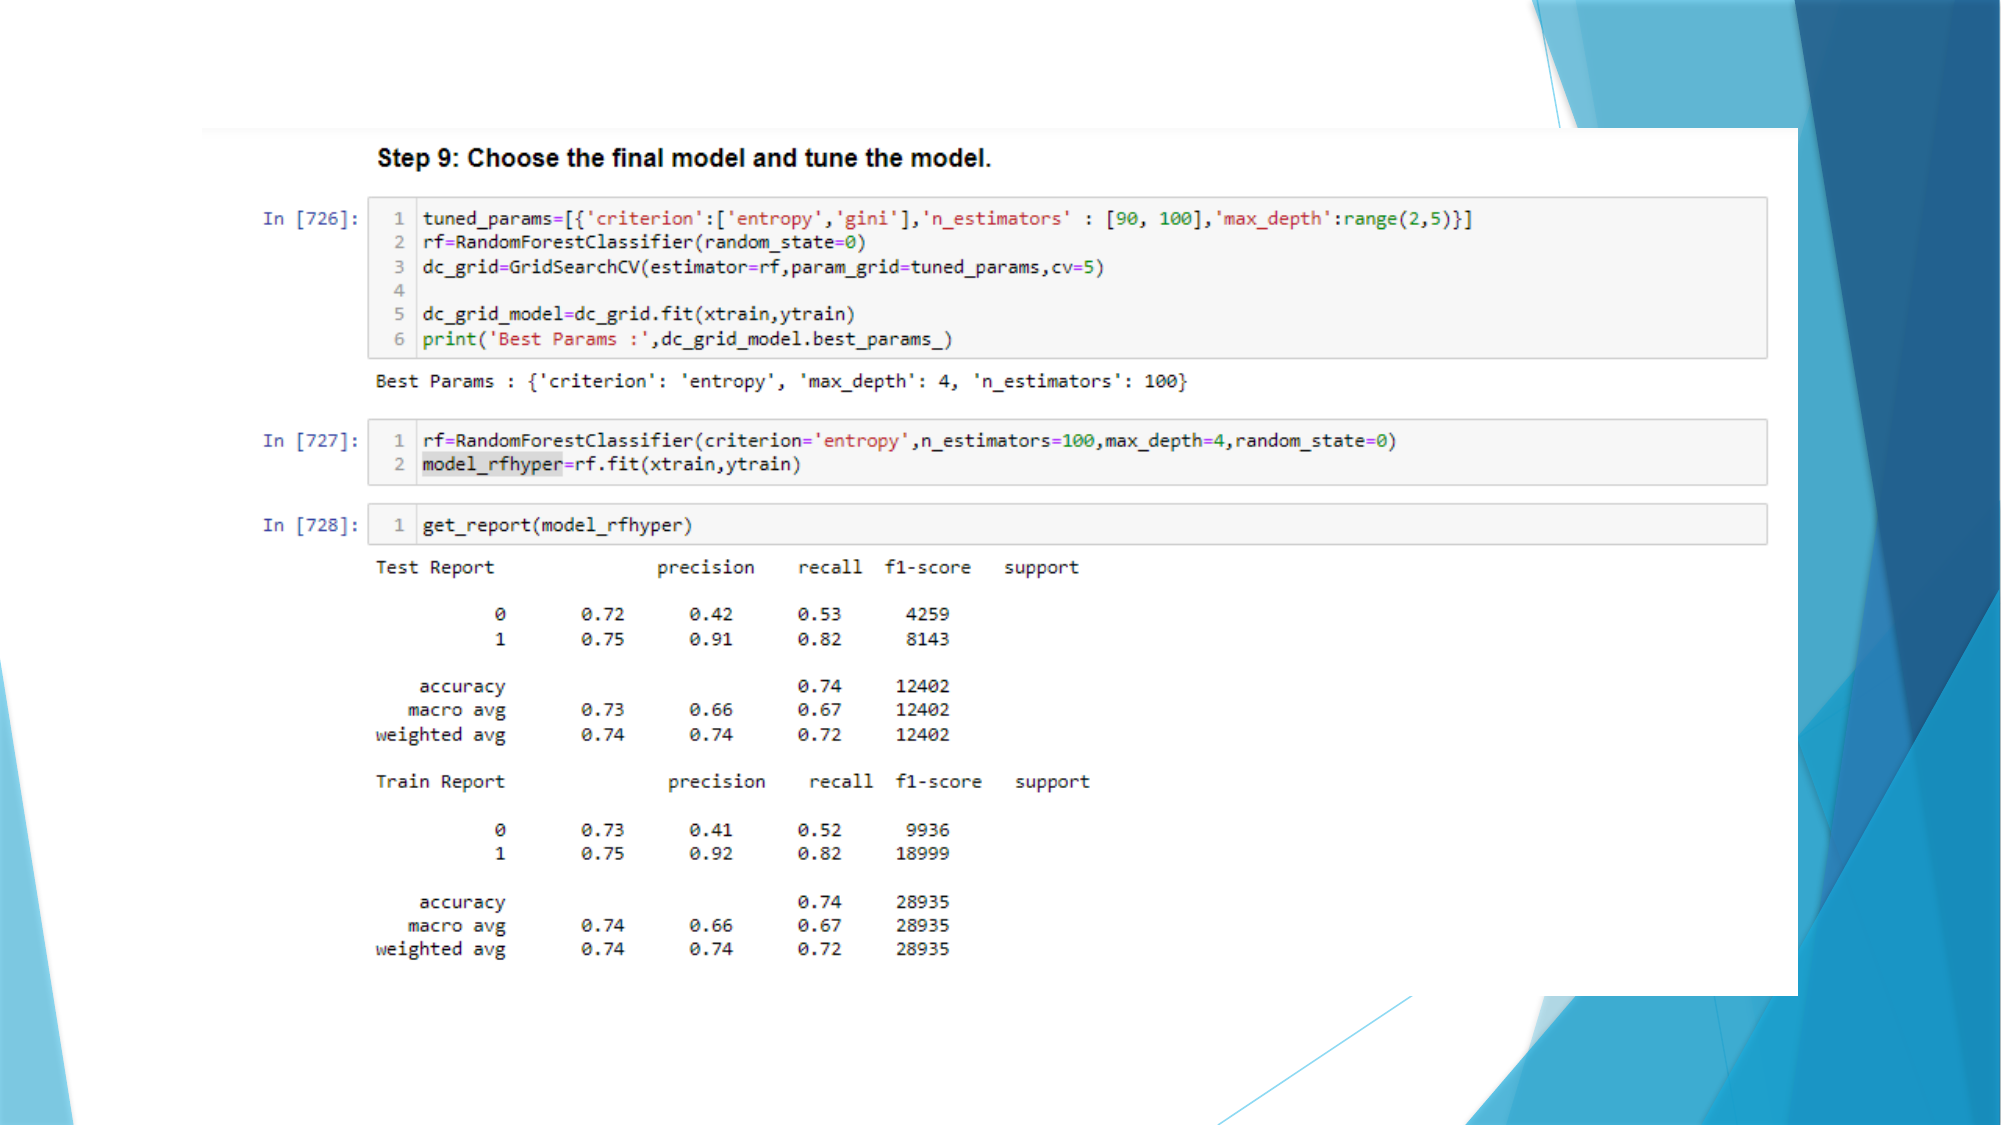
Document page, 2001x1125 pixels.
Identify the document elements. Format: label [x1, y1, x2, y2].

picture [201, 128, 1799, 997]
